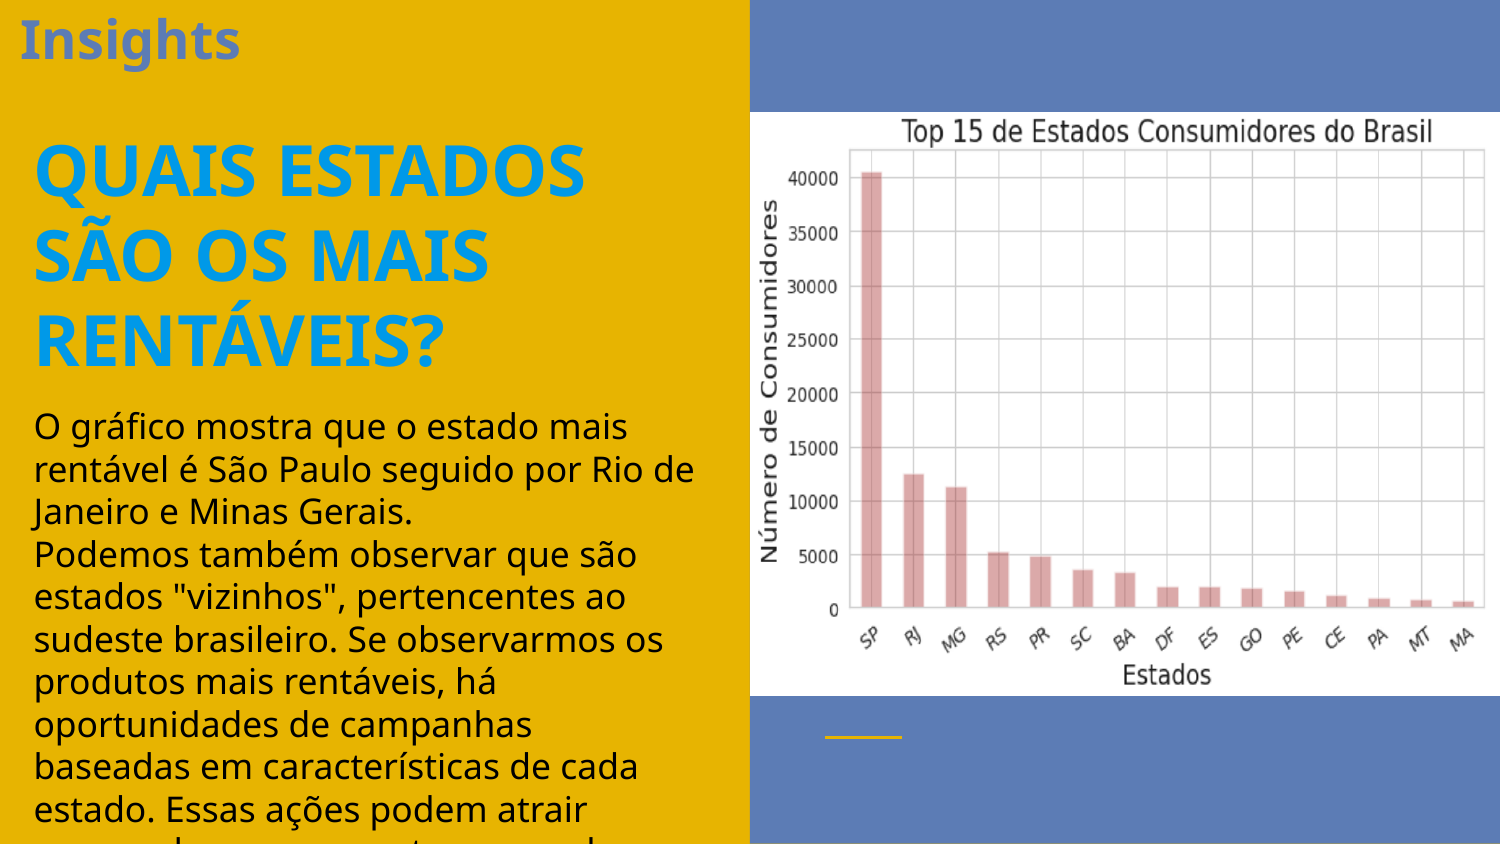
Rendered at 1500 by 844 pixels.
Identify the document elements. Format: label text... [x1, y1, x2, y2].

title QUAIS ESTADOS SÃO OS MAIS RENTÁVEIS? [18, 111, 683, 389]
picture [749, 112, 1500, 696]
subtitle Insights [5, 0, 1404, 61]
subtitle O gráfico mostra que o estado mais rentável é São Paulo seguido por Rio de Janeiro e Minas Gerais. Podemos também observar que são estados "vizinhos", pertencentes ao sudeste brasileiro. Se observarmos os produtos mais rentáveis, há oportunidades de campanhas baseadas em características de cada estado. Essas ações podem atrair compradores e aumentar as vendas. [18, 389, 714, 829]
